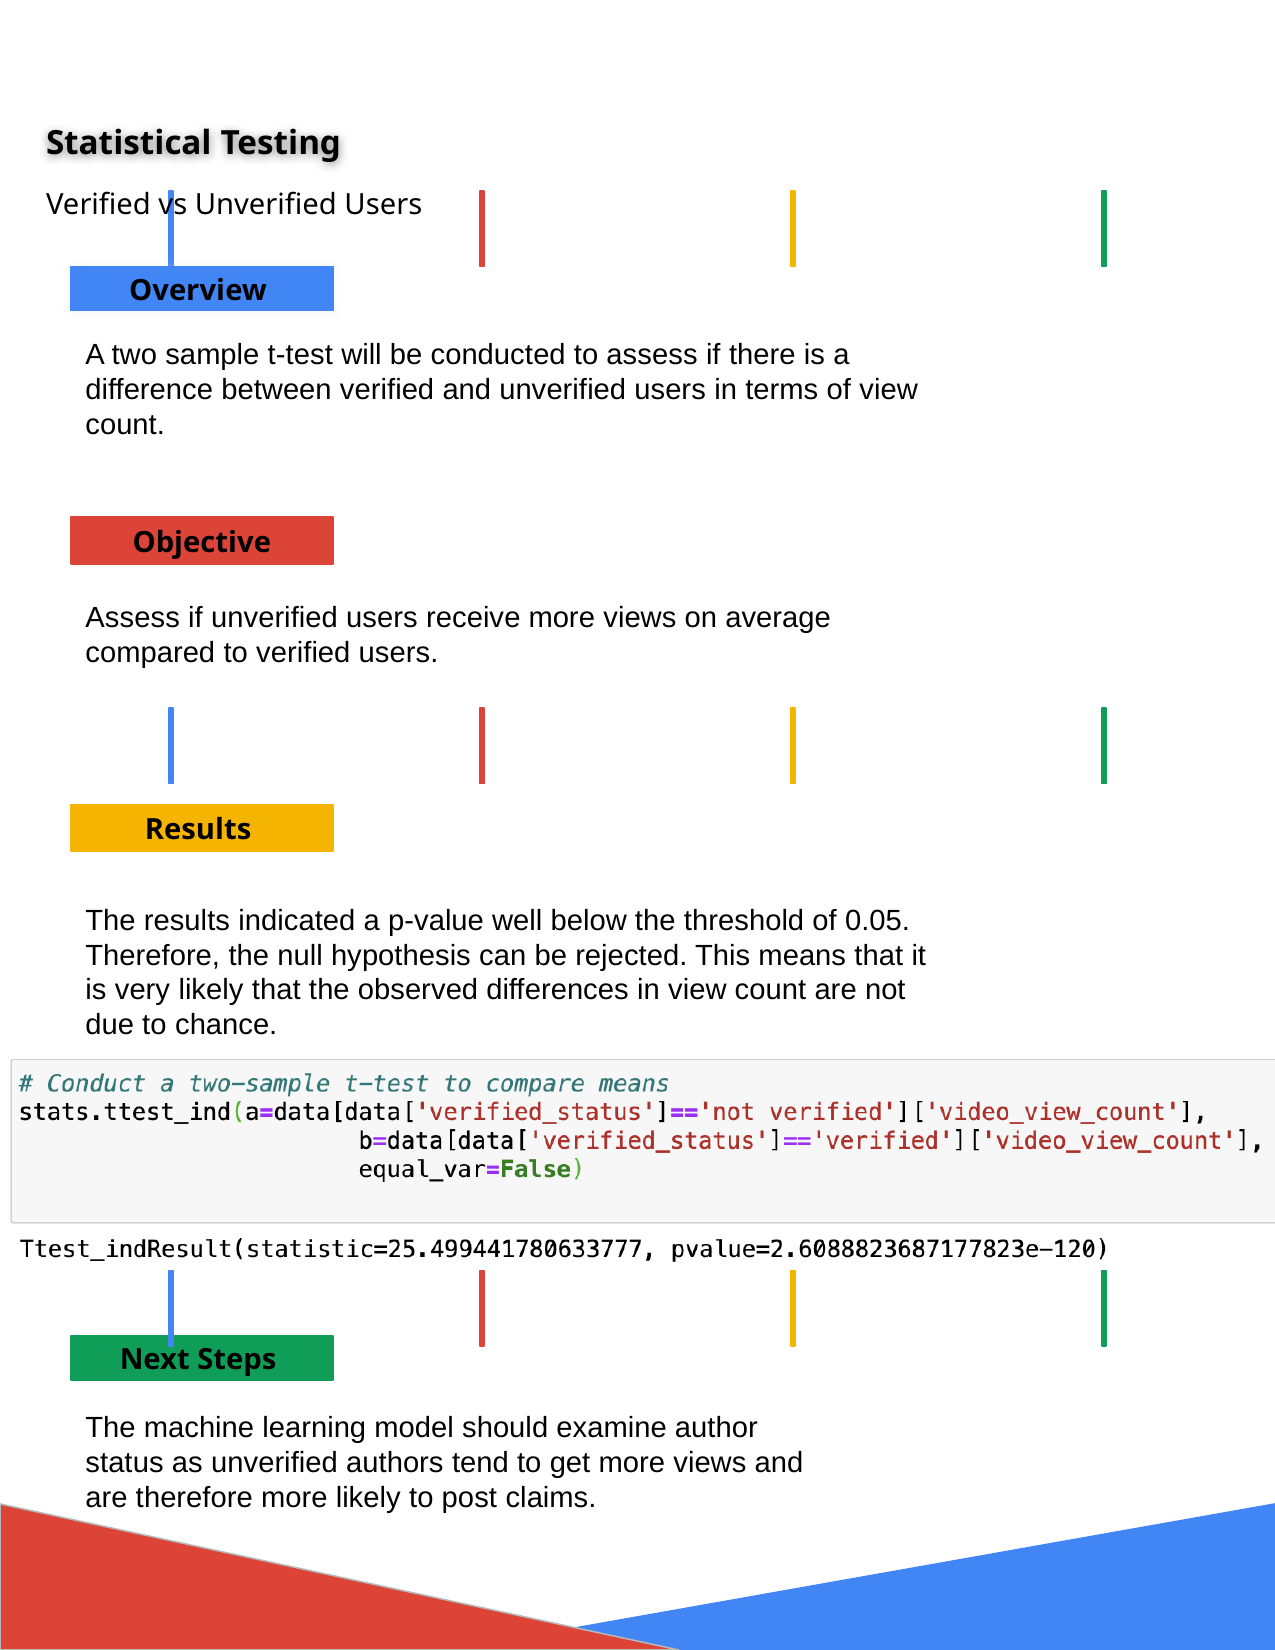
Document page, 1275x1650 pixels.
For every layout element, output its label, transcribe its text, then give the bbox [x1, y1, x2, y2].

picture [0, 1054, 1275, 1267]
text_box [30, 108, 883, 236]
text_box Assess if unverified users receive more views on average compared to verified users. [70, 591, 960, 677]
text_box The results indicated a p-value well below the threshold of 0.05. Therefore, the null hypothesis can be rejected. This means that it is very likely that the observed differences in view count are not due to chance. [70, 893, 960, 1048]
text_box A two sample t-test will be conducted to assess if there is a difference between verified and unverified users in terms of view count. [70, 328, 994, 448]
text_box The machine learning model should examine author status as unverified authors tend to get more views and are therefore more likely to post claims. [70, 1400, 835, 1521]
